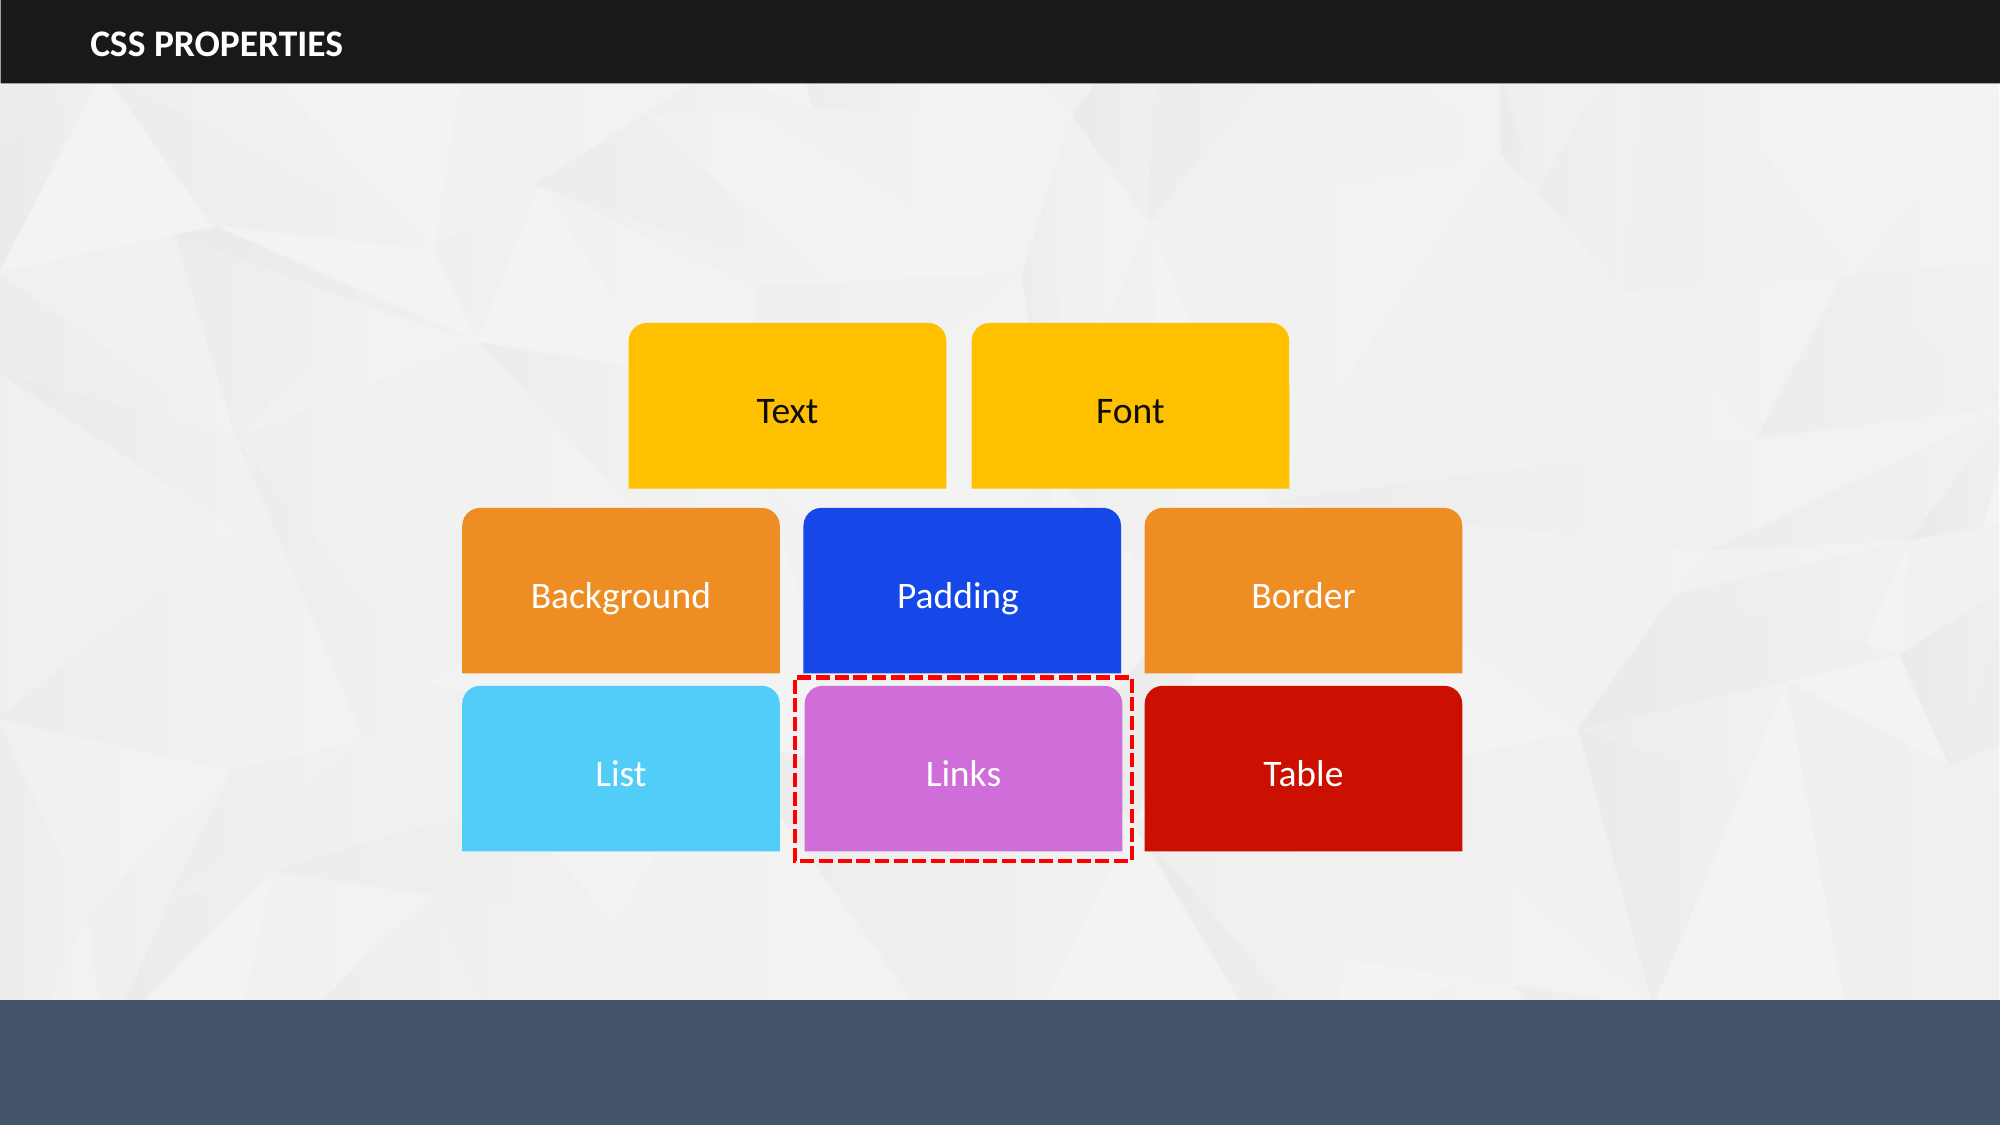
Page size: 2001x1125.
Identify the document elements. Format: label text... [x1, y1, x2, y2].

text_box Table [1143, 684, 1464, 853]
text_box CSS PROPERTIES [0, 0, 2000, 84]
text_box List [461, 684, 781, 853]
text_box Font [970, 321, 1291, 490]
text_box Border [1143, 506, 1464, 675]
picture [0, 84, 2000, 1000]
text_box [794, 676, 1133, 862]
text_box Text [627, 321, 948, 490]
text_box Background [461, 506, 781, 675]
text_box Padding [802, 506, 1123, 675]
